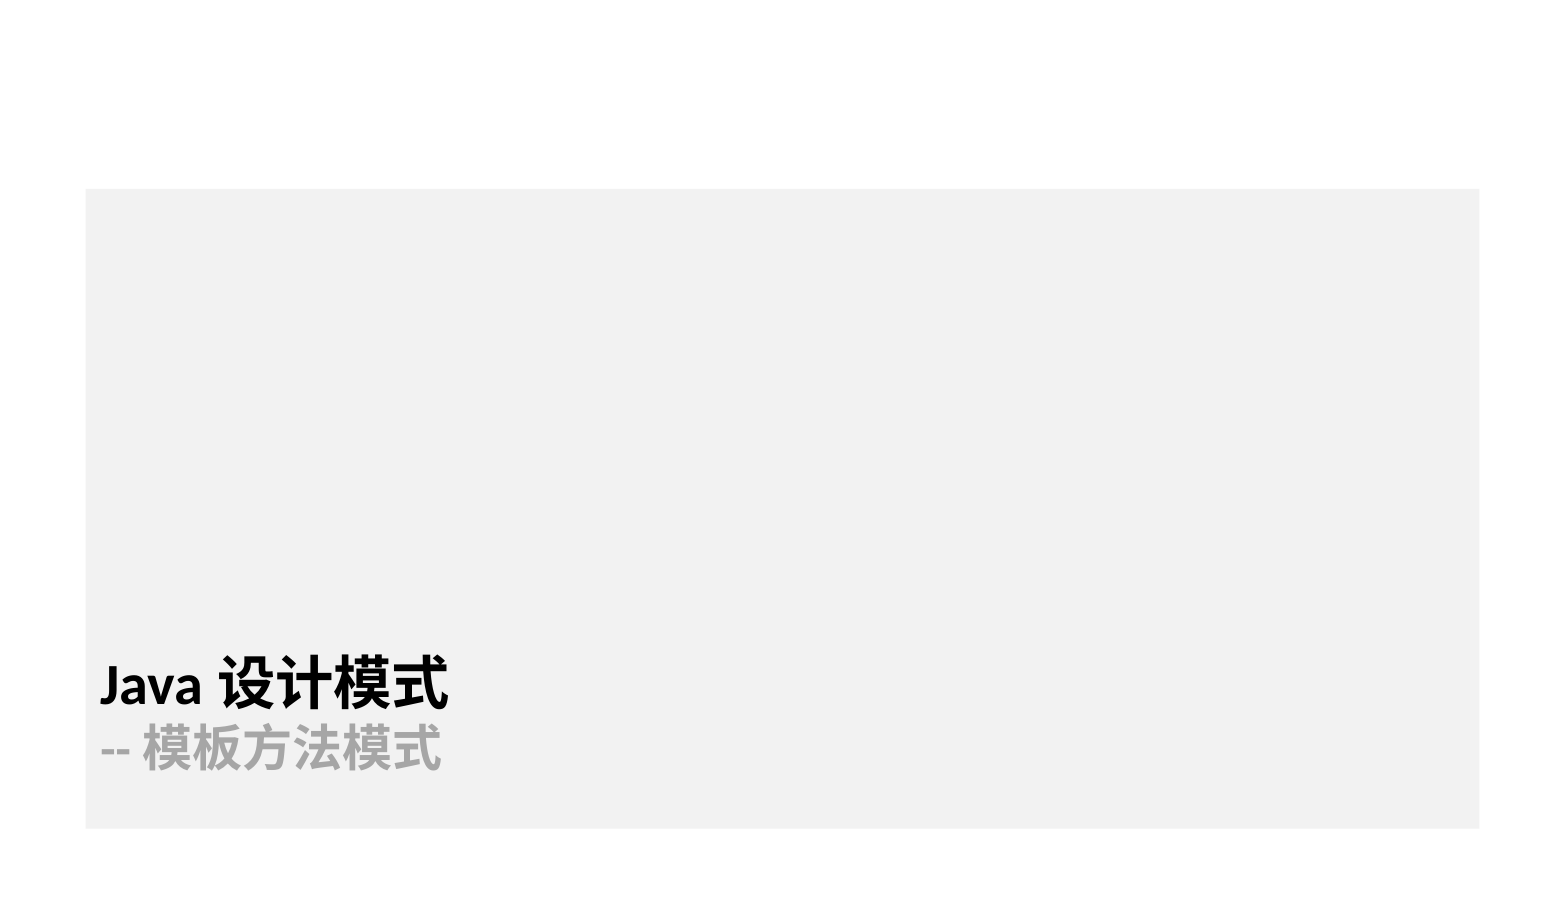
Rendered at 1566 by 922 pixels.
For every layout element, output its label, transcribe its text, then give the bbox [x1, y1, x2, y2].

text_box Java设计模式 --模板方法模式 [85, 188, 1480, 829]
